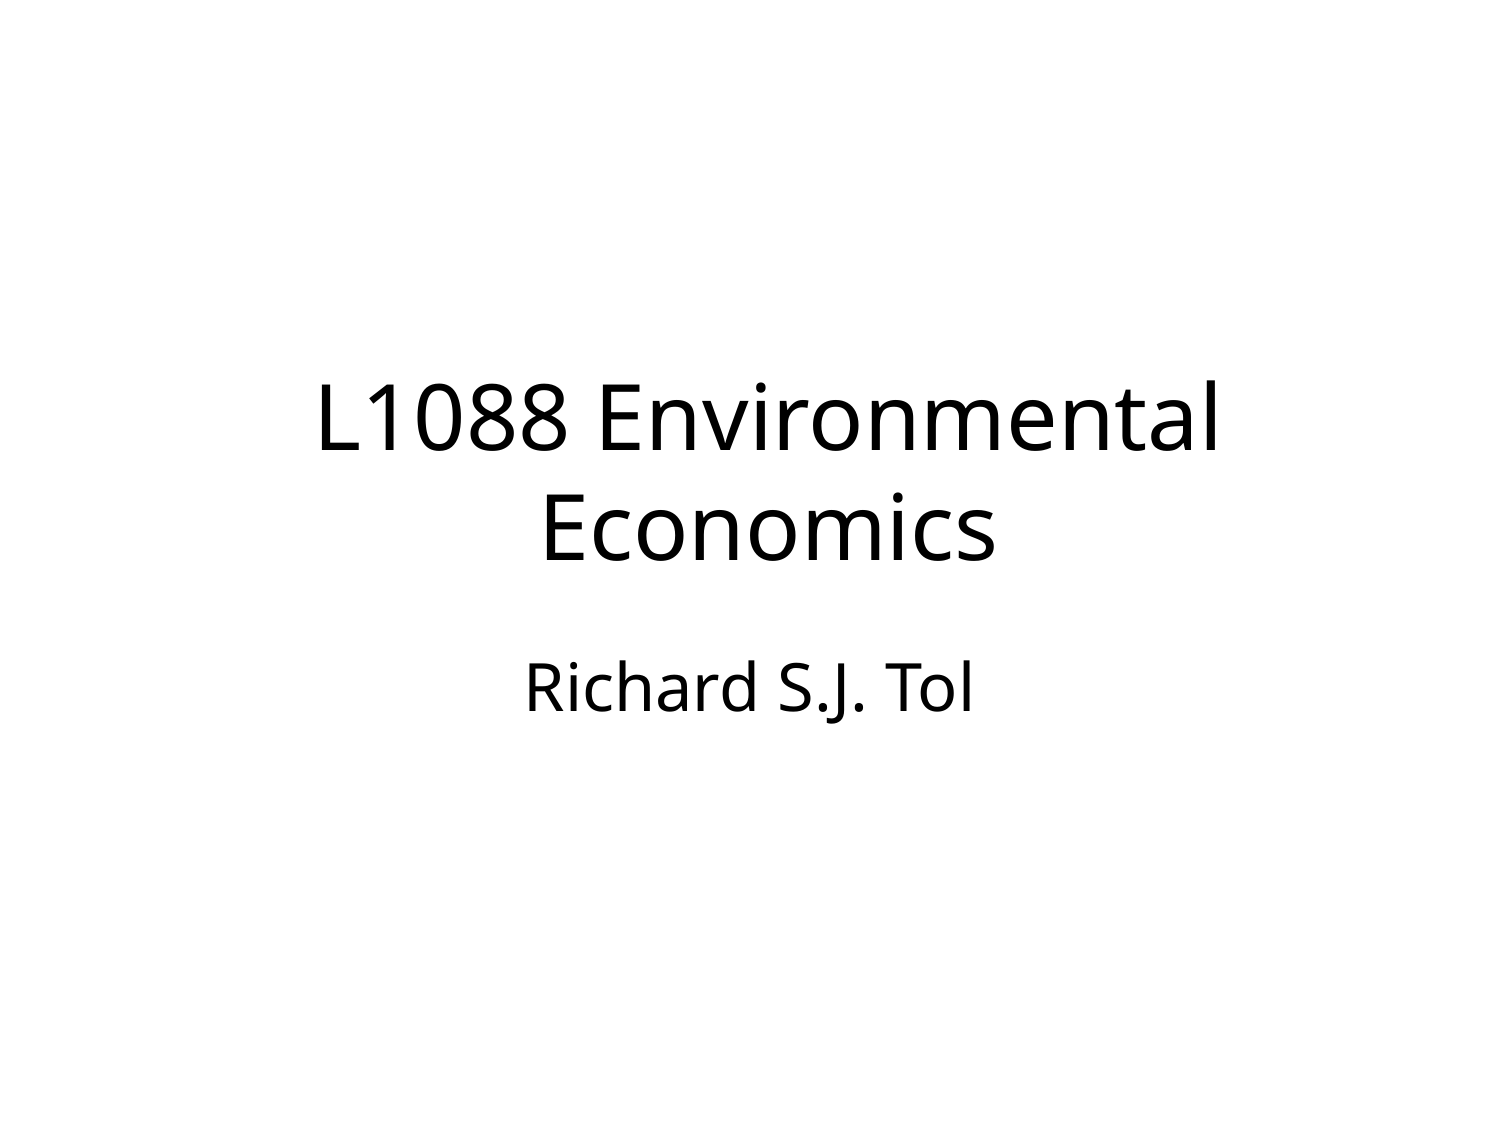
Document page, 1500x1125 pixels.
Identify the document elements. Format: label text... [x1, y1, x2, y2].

subtitle Richard S.J. Tol [225, 637, 1275, 925]
title L1088 Environmental Economics [112, 375, 1425, 563]
